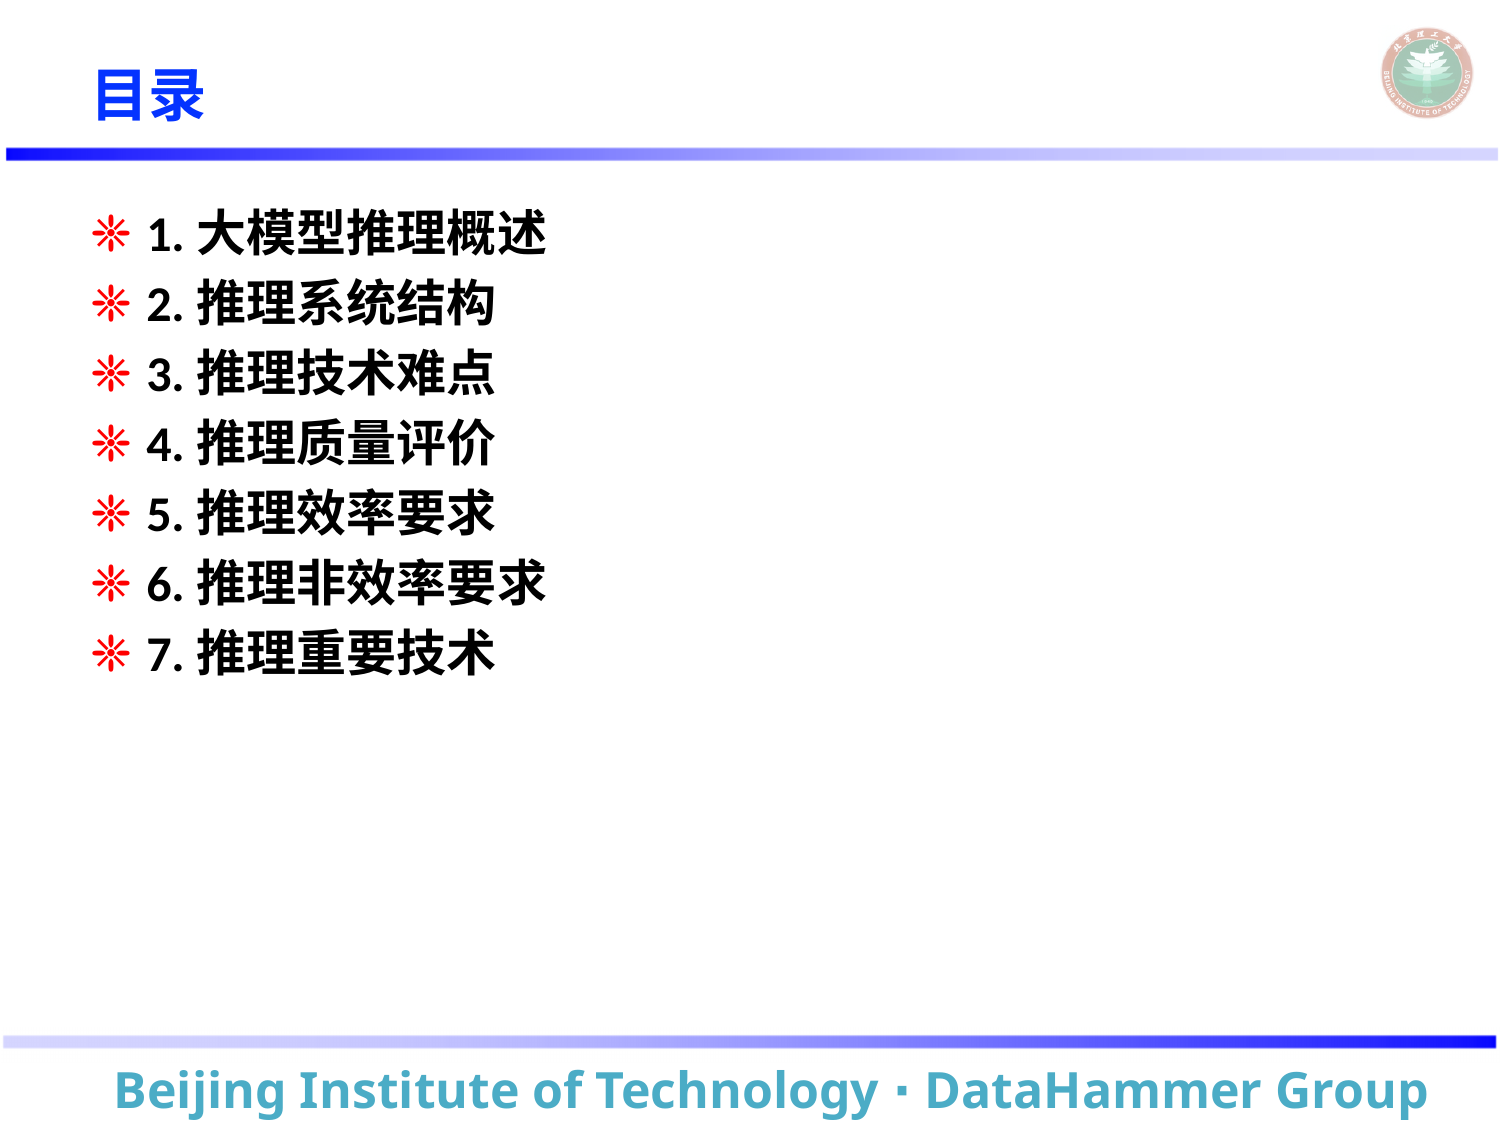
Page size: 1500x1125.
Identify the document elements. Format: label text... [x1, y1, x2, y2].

picture [0, 133, 1500, 169]
picture [3, 1028, 1500, 1062]
list 1.大模型推理概述 2.推理系统结构 3.推理技术难点 4.推理质量评价 5.推理效率要求 6.推理非效率要求 7.推理重要技术 [75, 194, 1425, 1026]
title 目录 [75, 38, 1425, 148]
